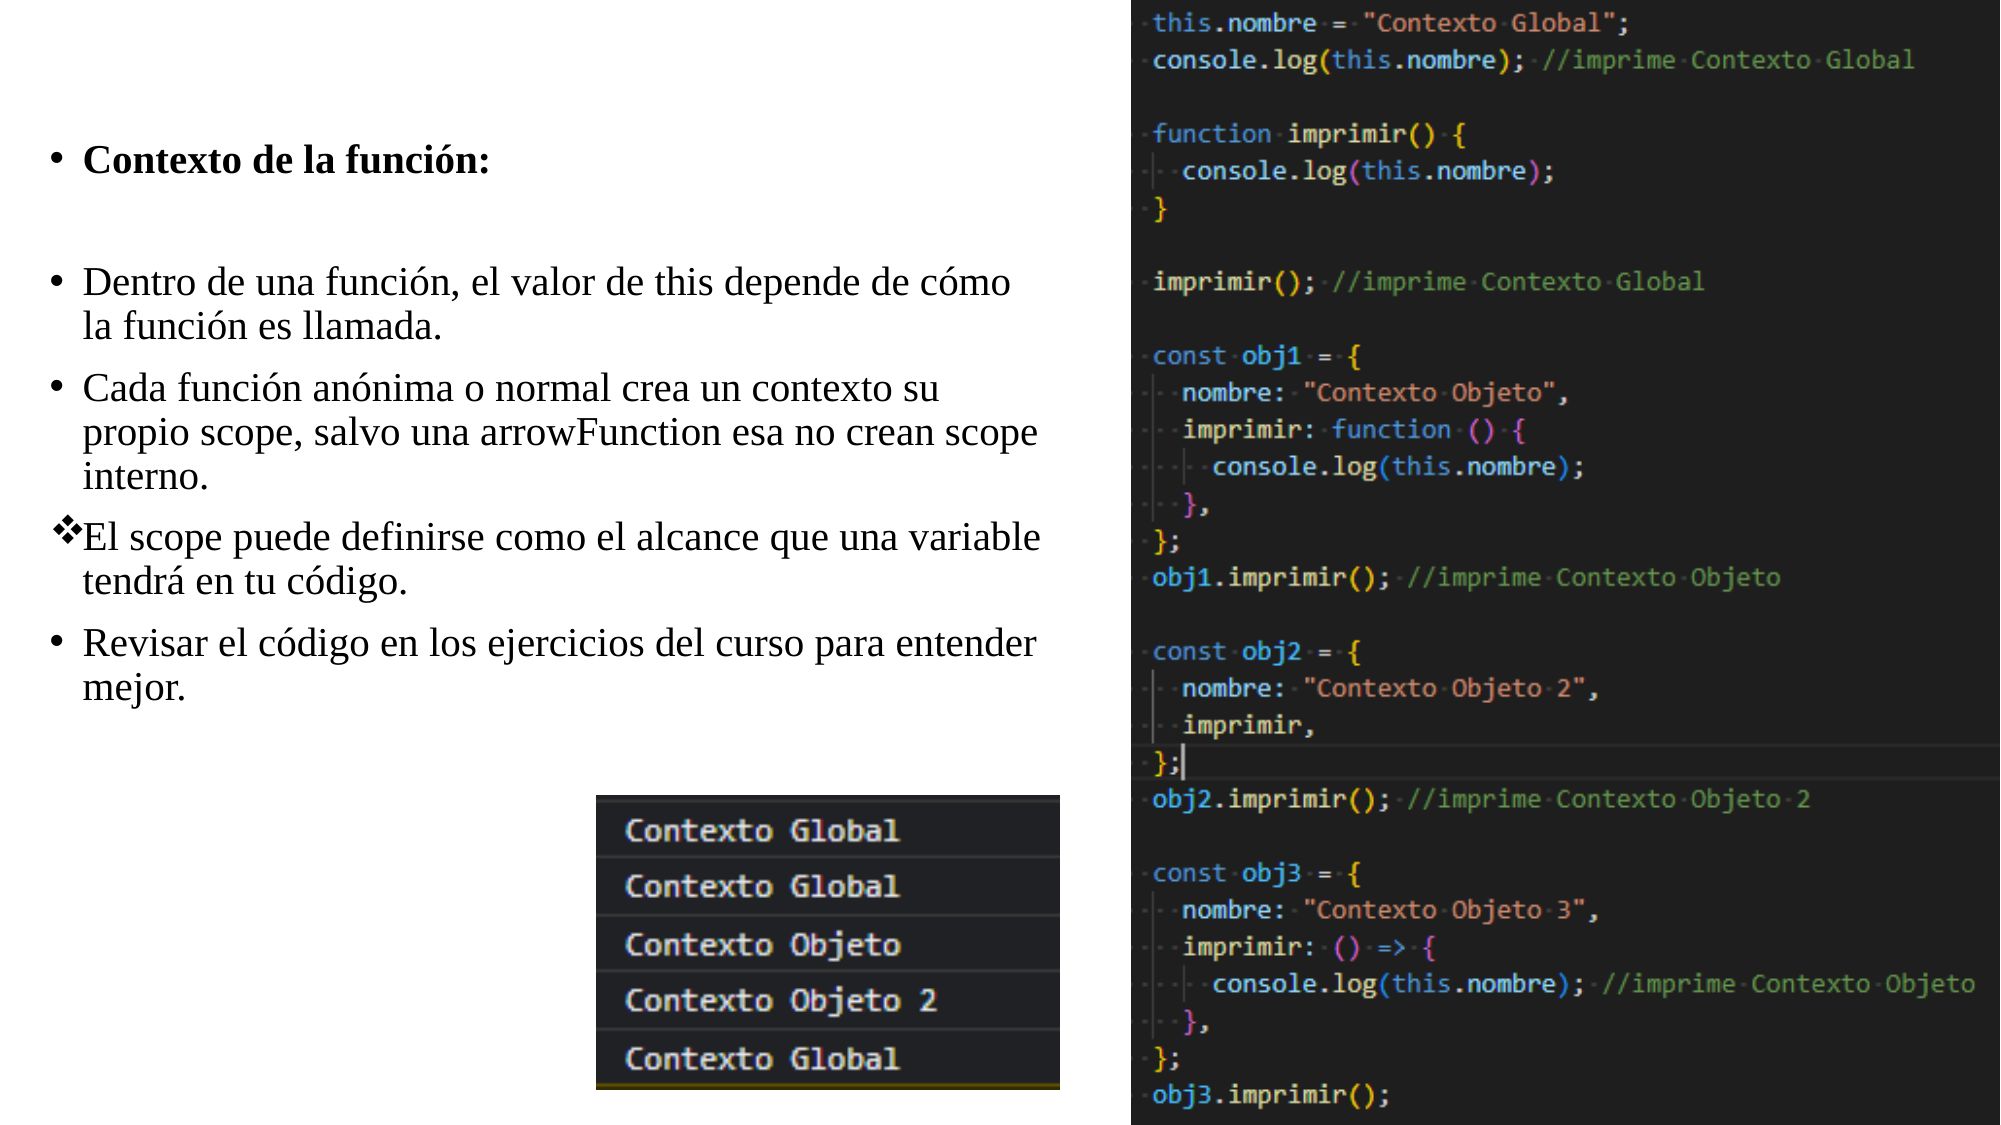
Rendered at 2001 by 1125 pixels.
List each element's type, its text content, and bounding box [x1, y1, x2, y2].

picture [596, 795, 1060, 1090]
list Contexto de la función: Dentro de una función, el valor de this depende de cómo la función es llamada. Cada función anónima o normal crea un contexto su propio scope, salvo una arrowFunction esa no crean scope interno. El scope puede definirse como el alcance que una variable tendrá en tu código. Revisar el código en los ejercicios del curso para entender mejor. [34, 130, 1060, 720]
picture [1131, 0, 2000, 1125]
